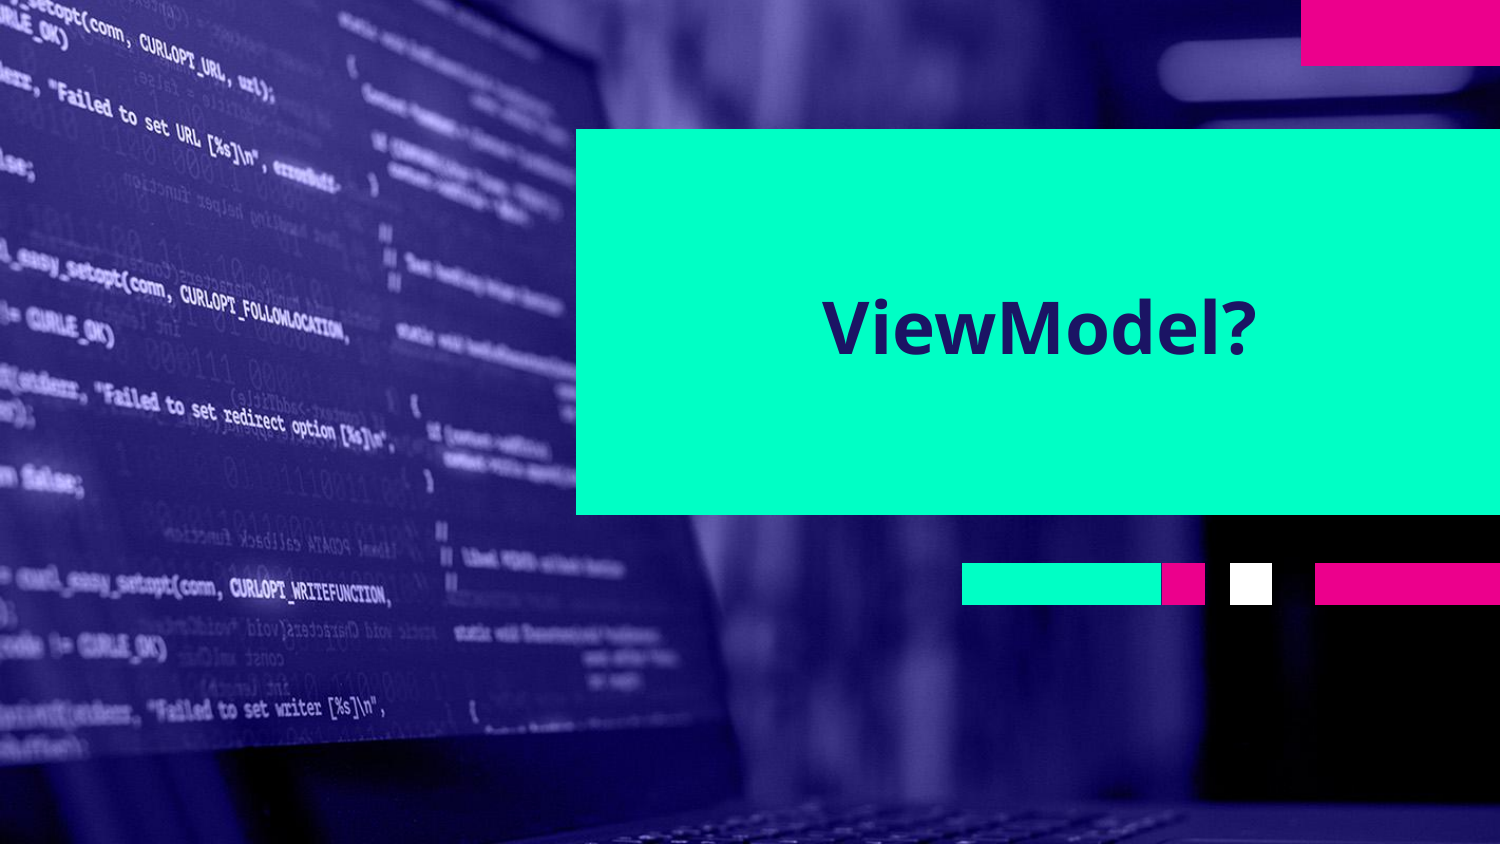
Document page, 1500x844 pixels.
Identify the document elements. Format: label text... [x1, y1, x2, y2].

title ViewModel? [596, 166, 1484, 485]
picture [0, 0, 1500, 844]
